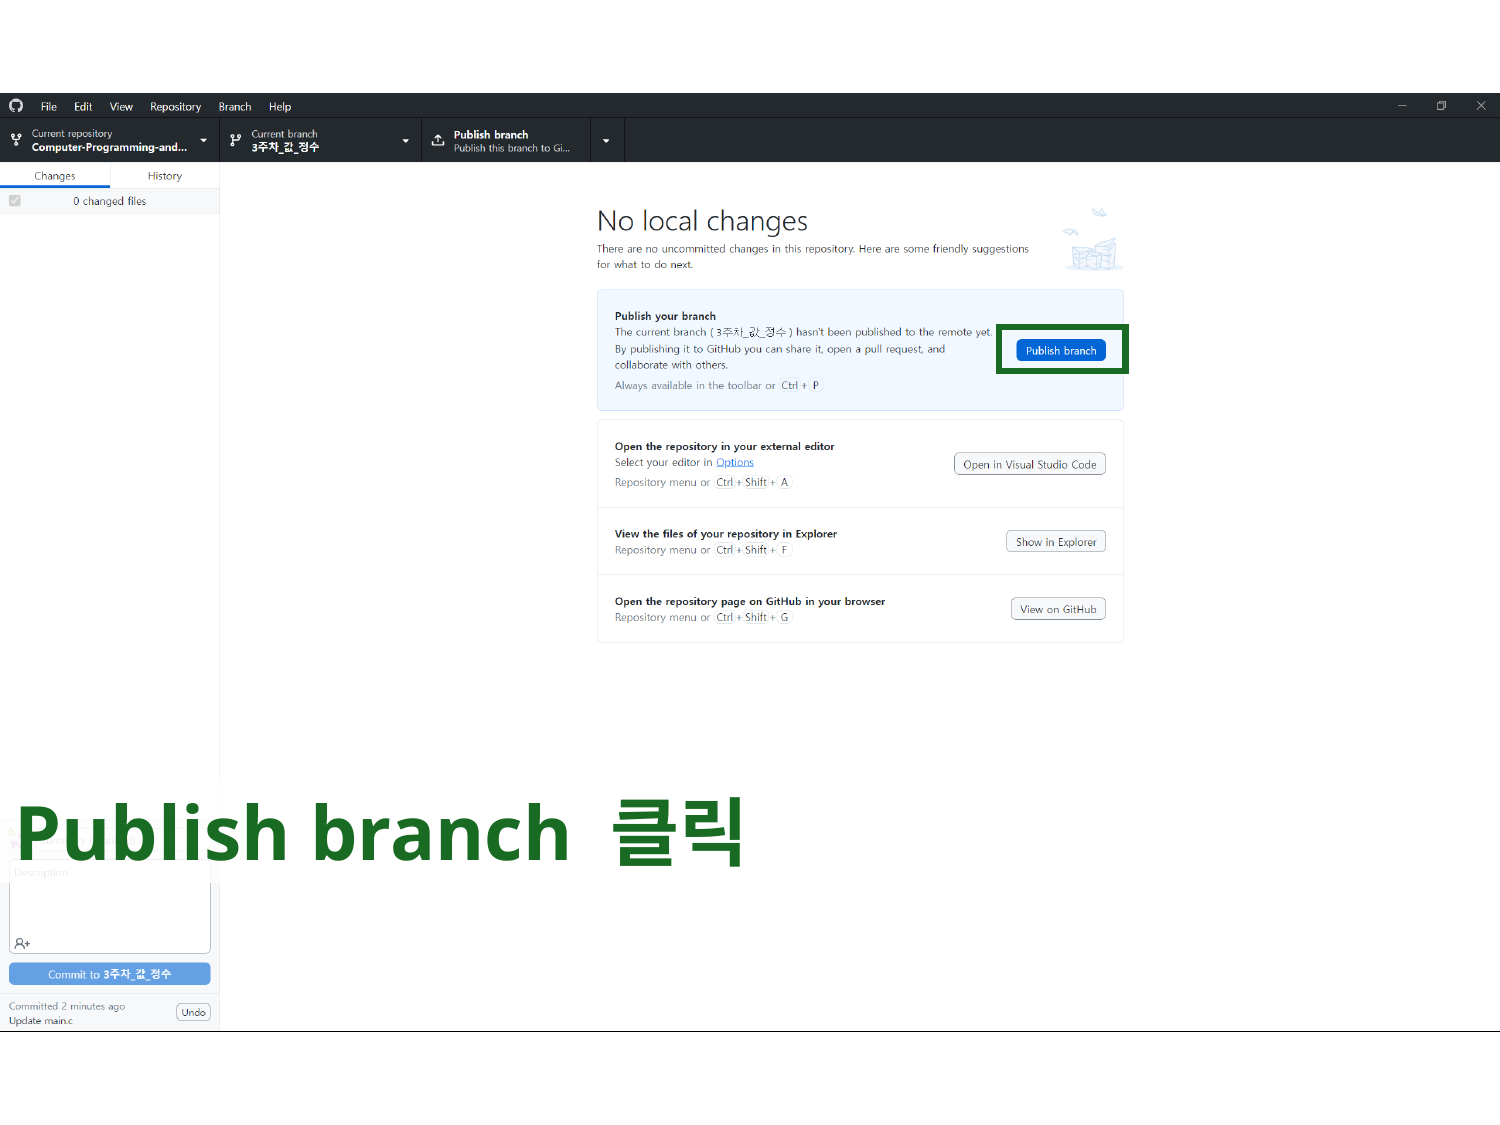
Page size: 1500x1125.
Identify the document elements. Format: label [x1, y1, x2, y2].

picture [0, 93, 1500, 1032]
